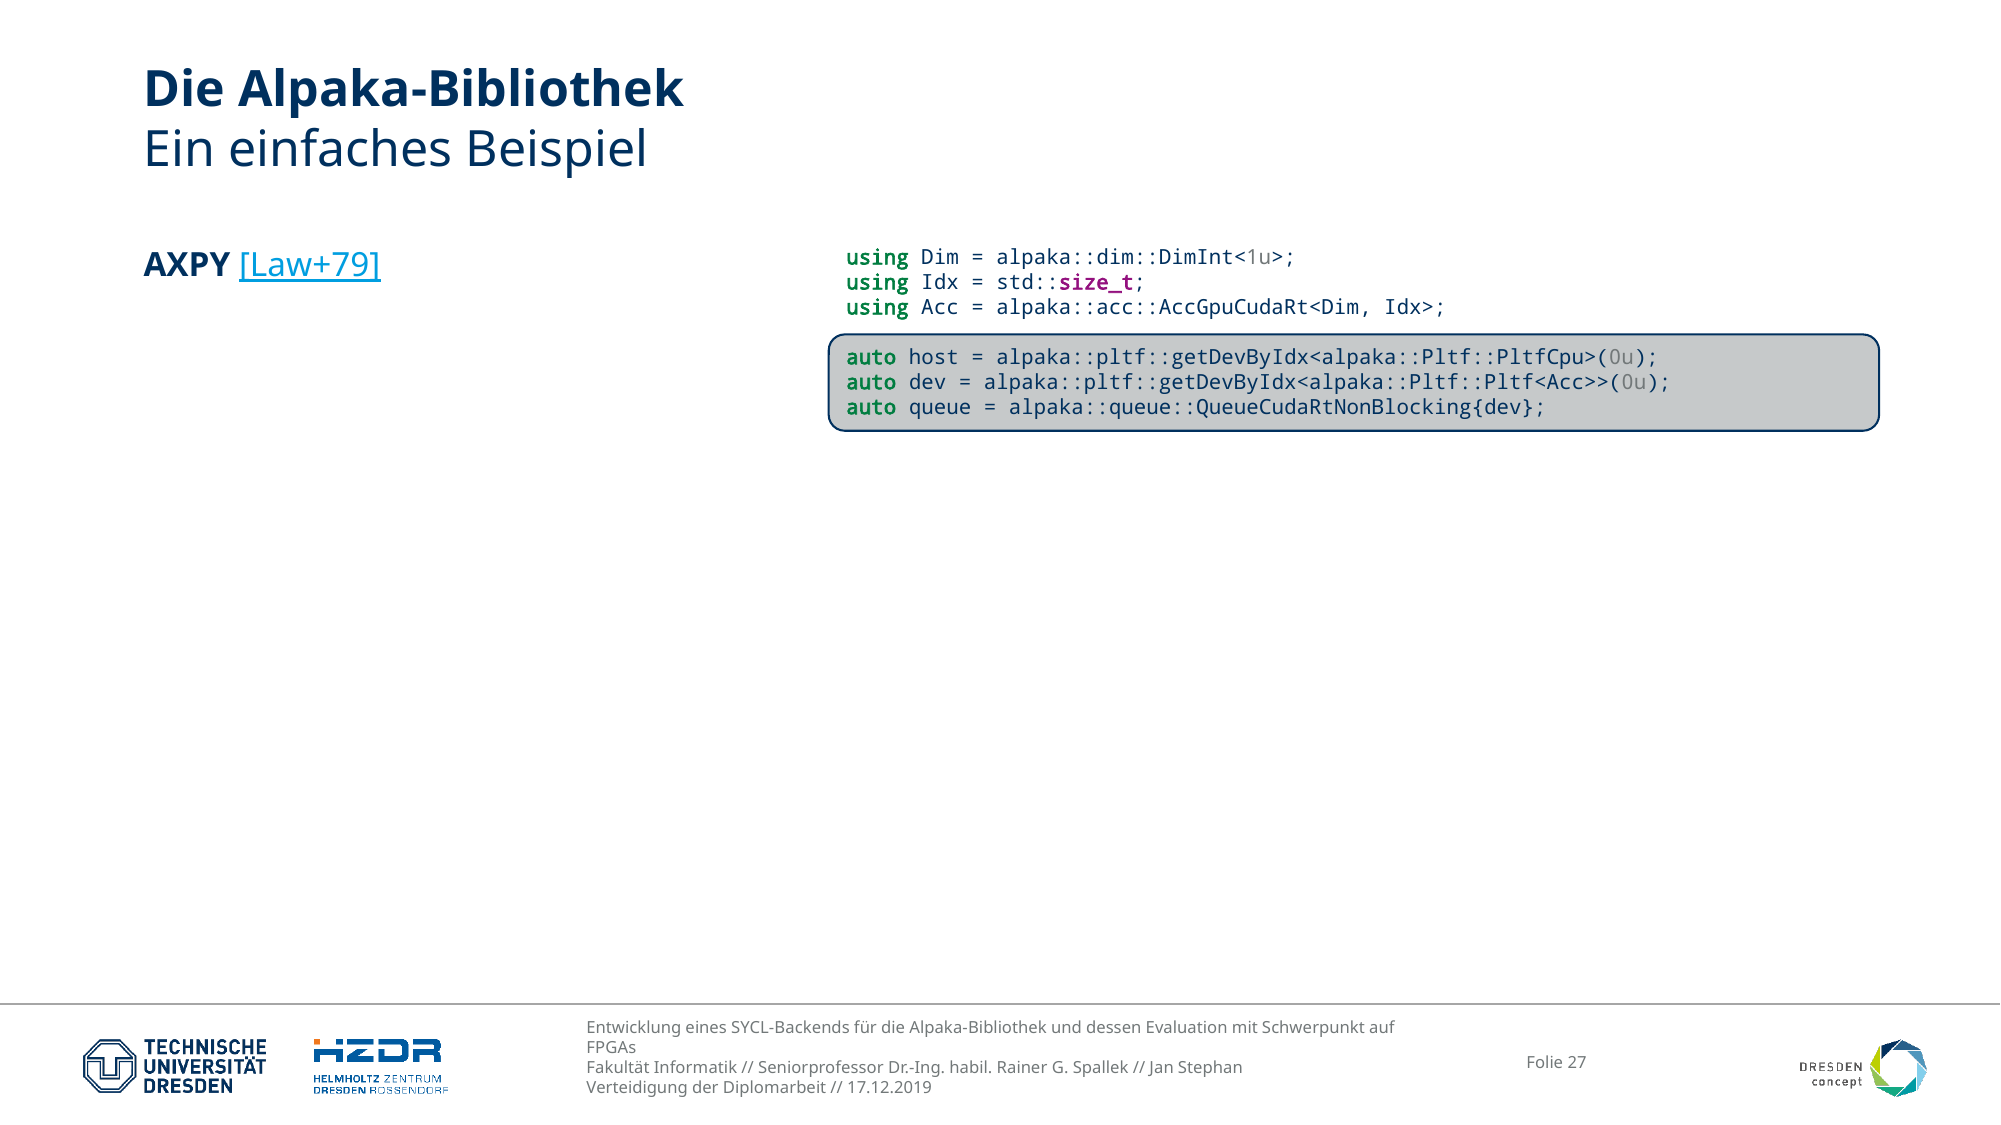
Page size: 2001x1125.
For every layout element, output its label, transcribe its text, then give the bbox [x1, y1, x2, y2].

picture [1800, 1039, 1927, 1097]
title Die Alpaka-Bibliothek Ein einfaches Beispiel [143, 56, 1880, 169]
list using Dim = alpaka::dim::DimInt<1u>; using Idx = std::size_t; using Acc = alpaka::acc::AccGpuCudaRt<Dim, Idx>; auto host = alpaka::pltf::getDevByIdx<alpaka::Pltf::PltfCpu>(0u); auto dev = alpaka::pltf::getDevByIdx<alpaka::Pltf::Pltf<Acc>>(0u); auto queue = alpaka::queue::QueueCudaRtNonBlocking{dev}; [846, 243, 1880, 957]
text_box [827, 333, 846, 432]
picture [83, 1039, 266, 1093]
picture [302, 1027, 459, 1105]
